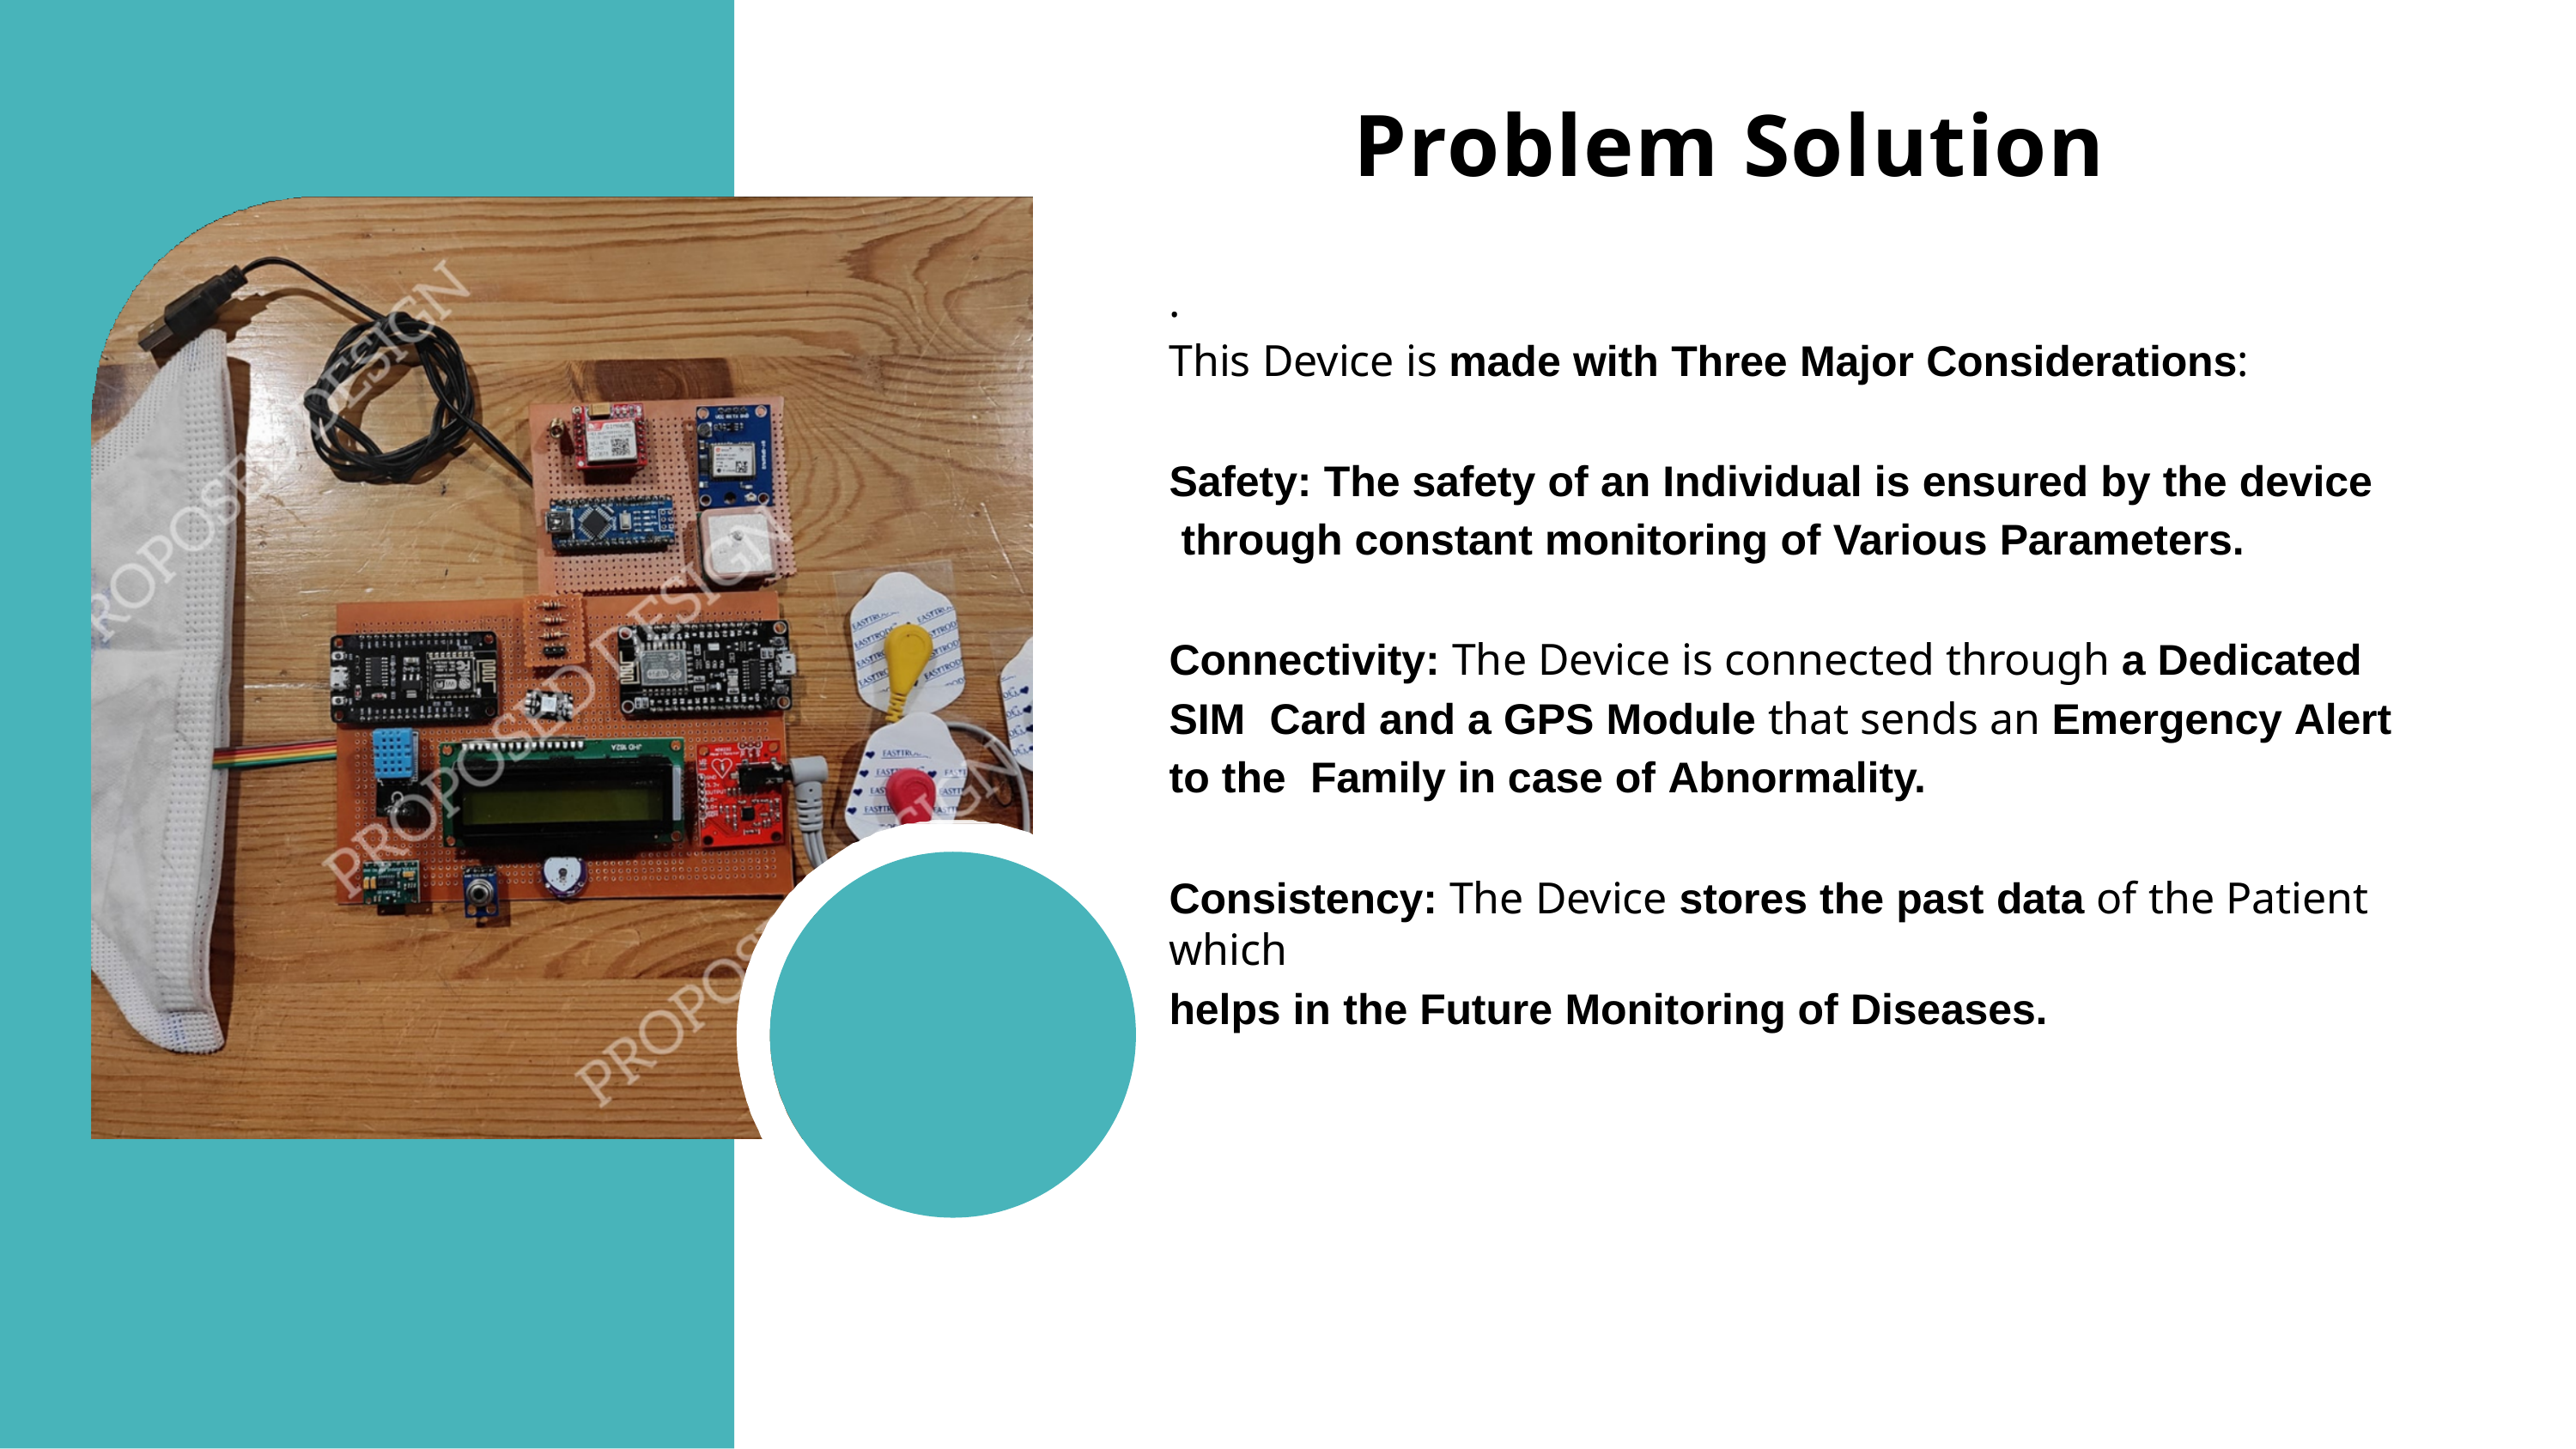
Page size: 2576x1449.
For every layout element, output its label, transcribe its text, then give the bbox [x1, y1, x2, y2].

text_box . This Device is made with Three Major Considerations: Safety: The safety of an Individual is ensured by the device through constant monitoring of Various Parameters. Connectivity: The Device is connected through a Dedicated SIM Card and a GPS Module that sends an Emergency Alert to the Family in case of Abnormality. Consistency: The Device stores the past data of the Patient which helps in the Future Monitoring of Diseases. SWASTH Health Tracker [1174, 264, 2477, 1449]
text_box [0, 0, 1170, 1449]
title Problem Solution [1175, 89, 2111, 264]
